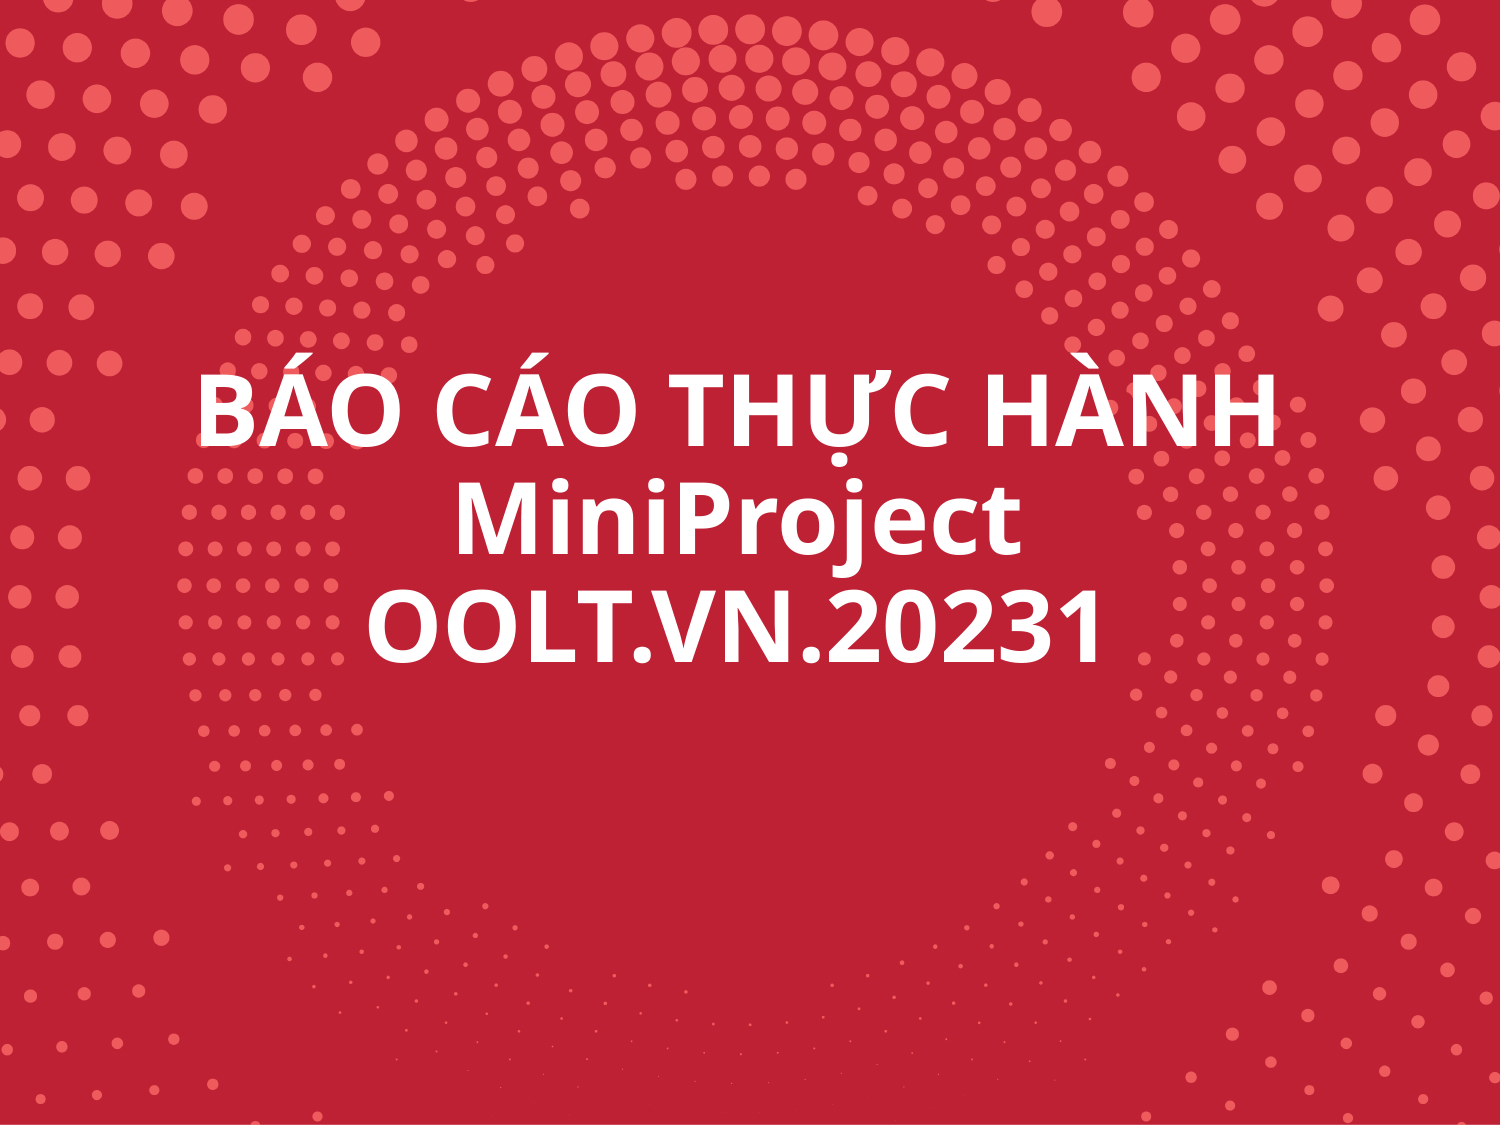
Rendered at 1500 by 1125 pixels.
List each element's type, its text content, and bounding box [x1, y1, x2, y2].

picture [0, 0, 1500, 1125]
title BÁO CÁO THỰC HÀNH MiniProject OOLT.VN.20231 [21, 352, 1454, 868]
